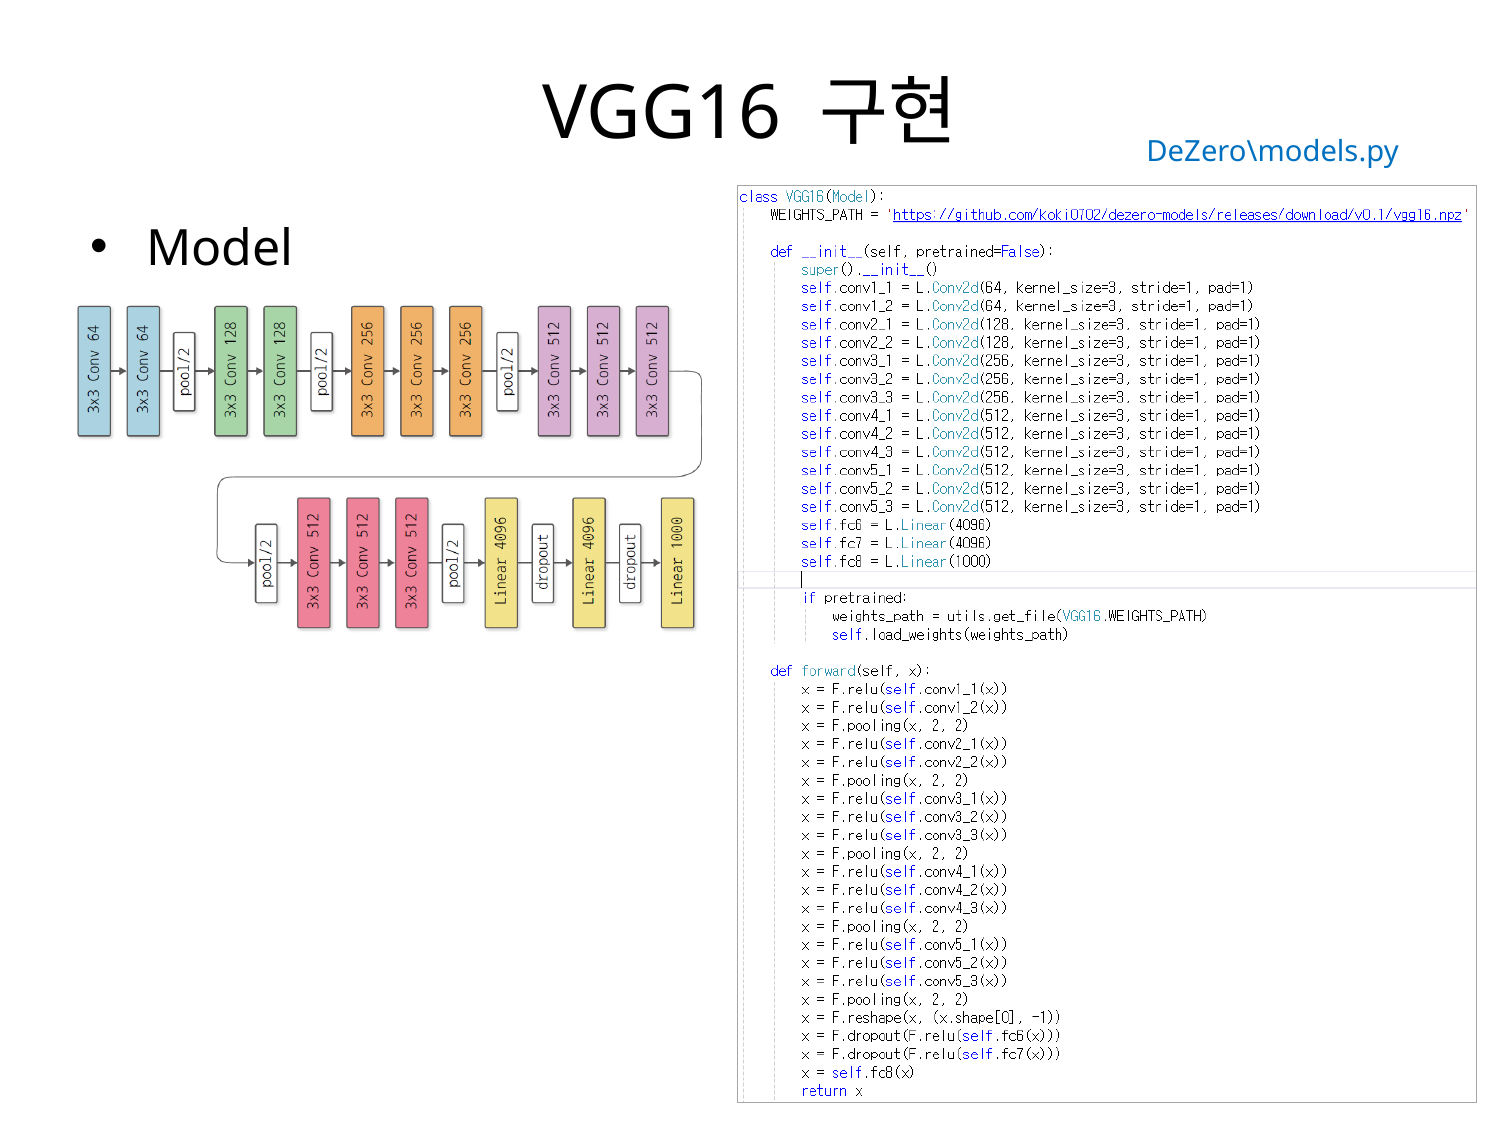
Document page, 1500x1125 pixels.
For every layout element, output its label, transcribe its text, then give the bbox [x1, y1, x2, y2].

list Model [75, 208, 732, 1005]
picture [72, 302, 707, 634]
title VGG16 구현 [75, 45, 1425, 173]
text_box DeZero\models.py [1131, 125, 1414, 175]
picture [737, 185, 1477, 1103]
